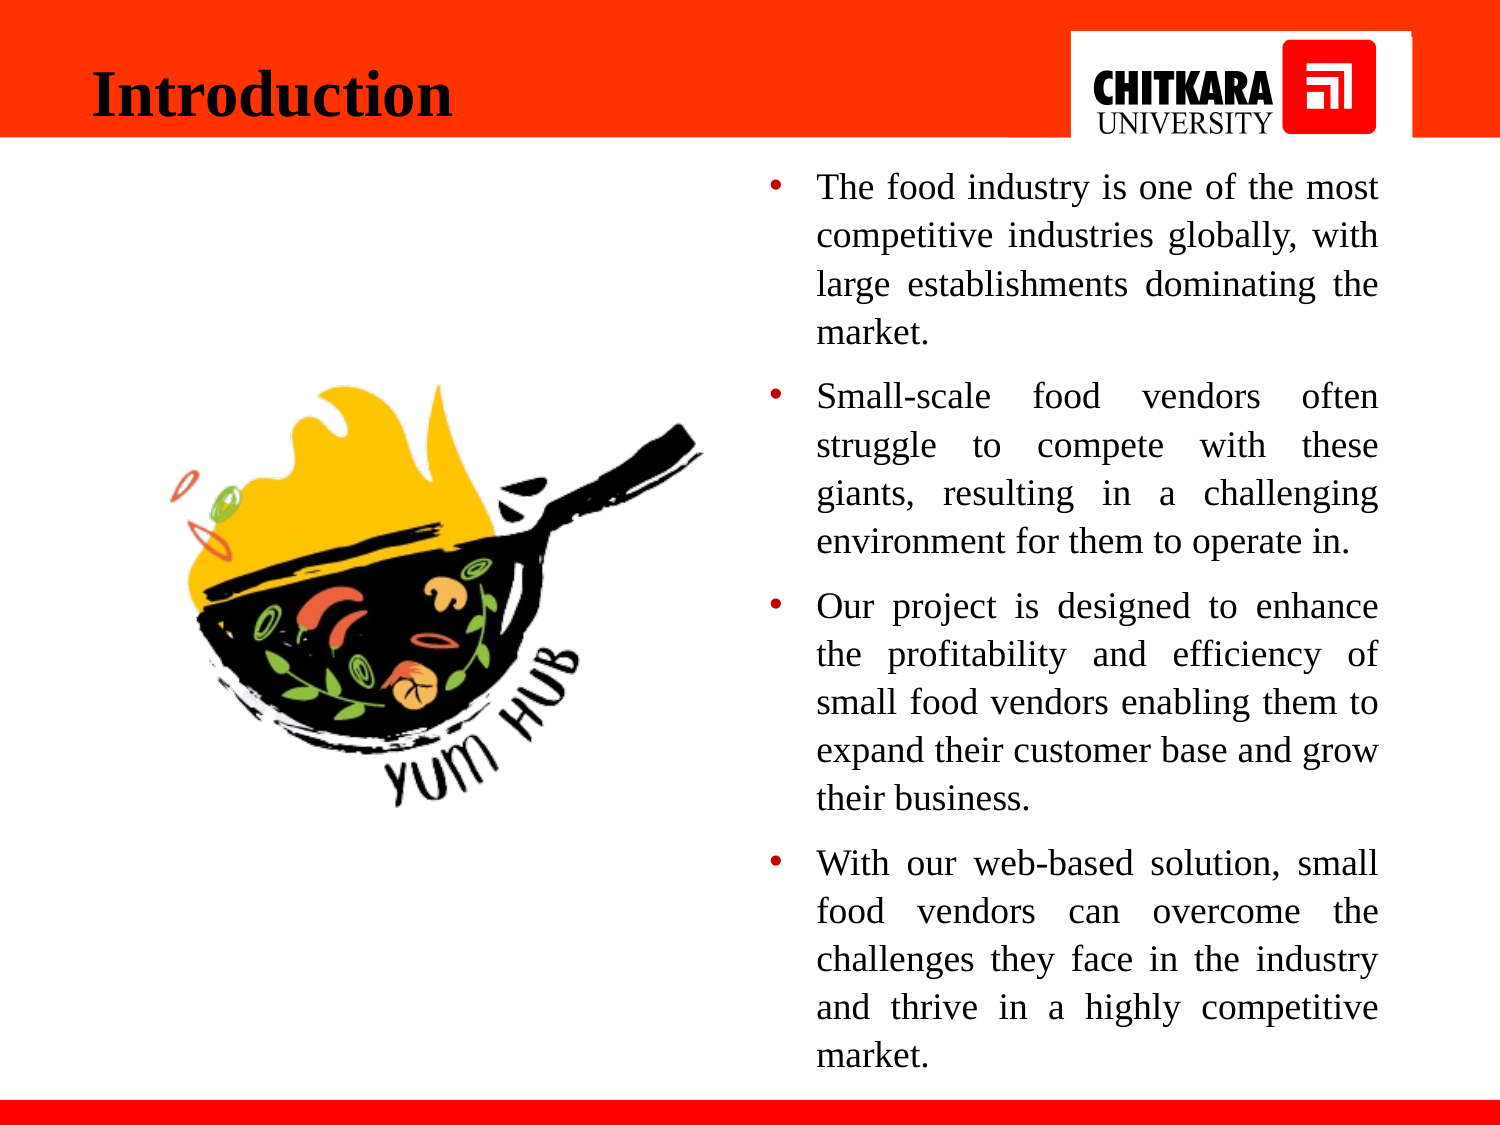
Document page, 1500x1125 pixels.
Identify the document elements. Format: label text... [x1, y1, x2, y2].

picture [1074, 37, 1391, 138]
text_box Introduction [76, 42, 963, 138]
text_box The food industry is one of the most competitive industries globally, with large establishments dominating the market. Small-scale food vendors often struggle to compete with these giants, resulting in a challenging environment for them to operate in. Our project is designed to enhance the profitability and efficiency of small food vendors enabling them to expand their customer base and grow their business. With our web-based solution, small food vendors can overcome the challenges they face in the industry and thrive in a highly competitive market. [679, 151, 1395, 1083]
picture [0, 187, 782, 969]
